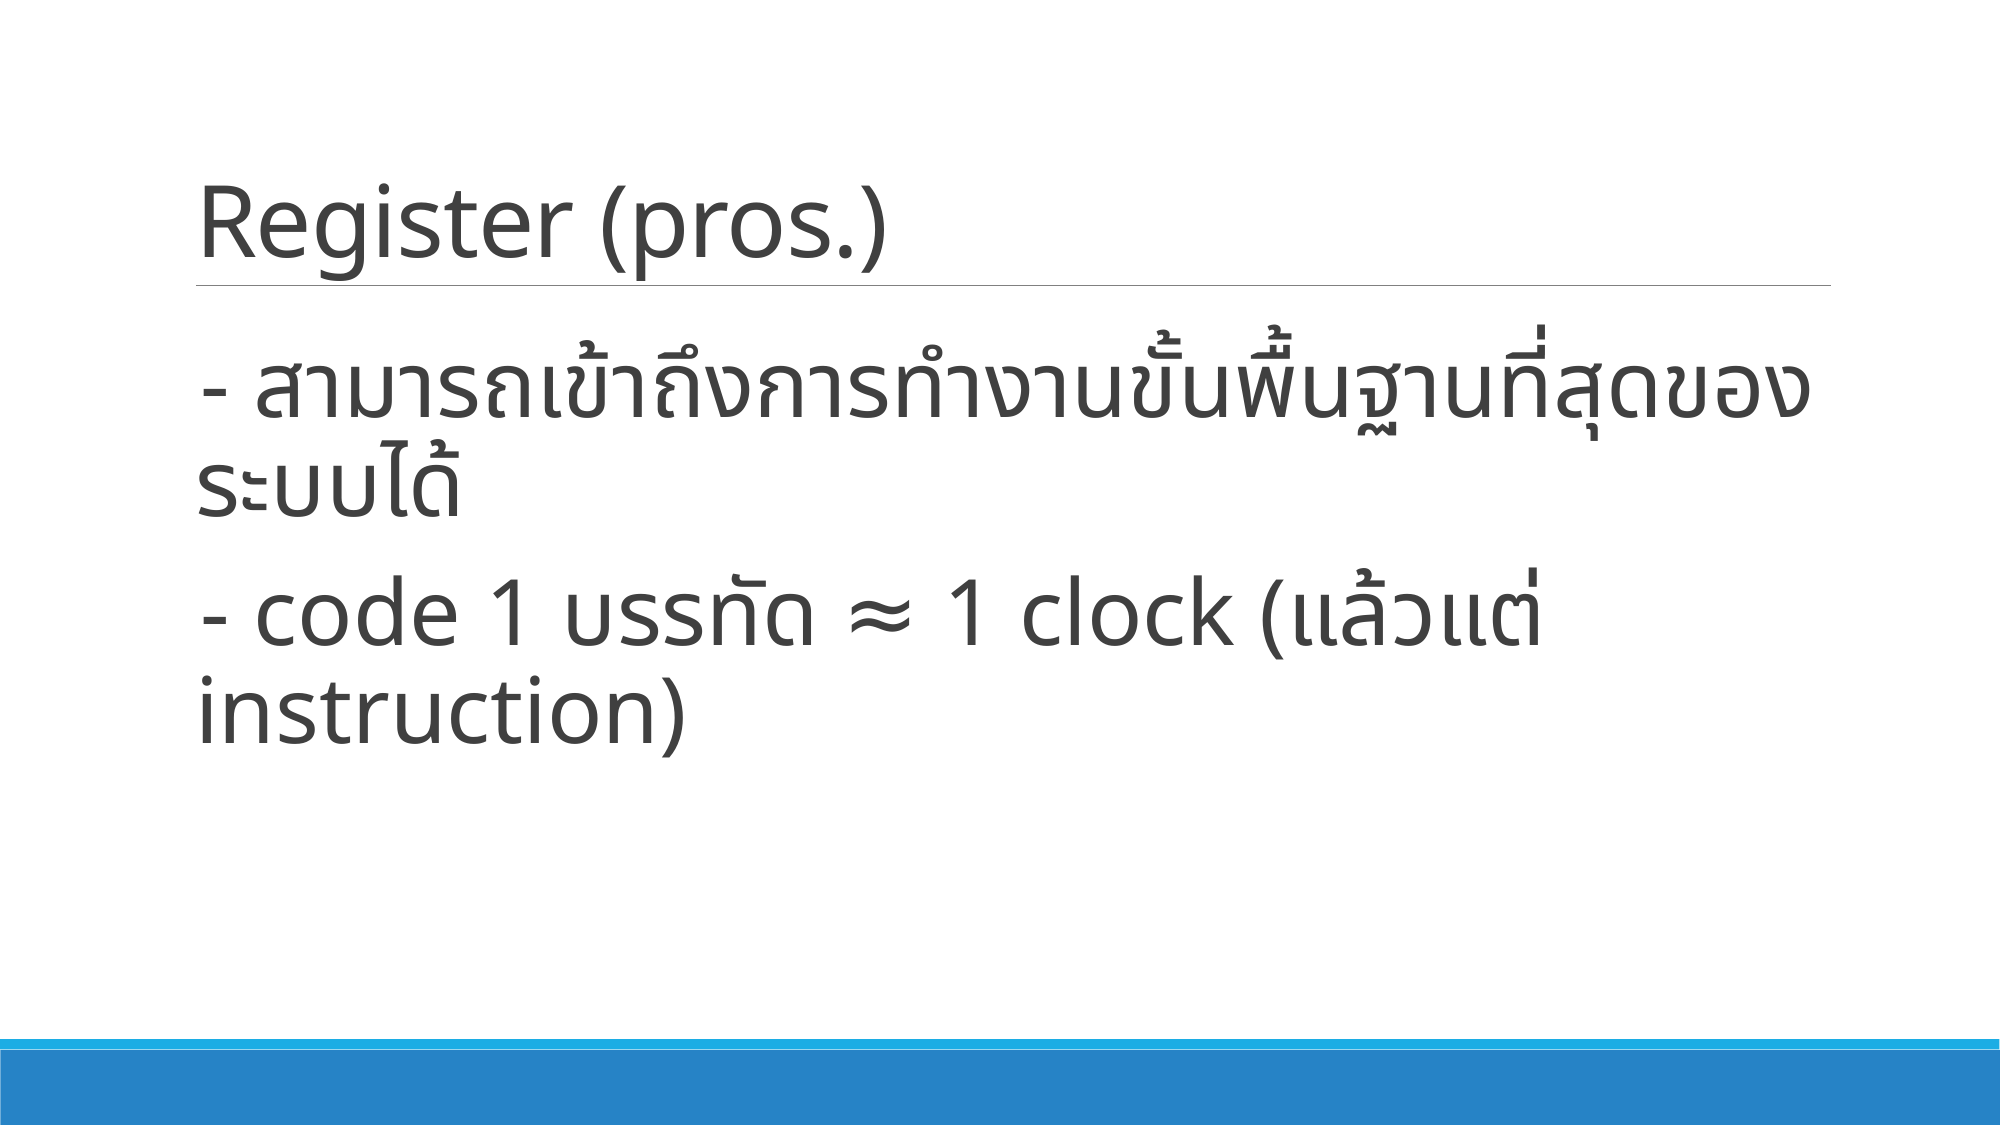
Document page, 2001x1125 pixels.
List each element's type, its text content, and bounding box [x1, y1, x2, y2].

title Register (pros.) [180, 47, 1830, 285]
list - สามารถเข้าถึงการทำงานขั้นพื้นฐานที่สุดของระบบได้ - code 1 บรรทัด ≈ 1 clock (แล้วแต่ instruction) [180, 331, 1830, 991]
